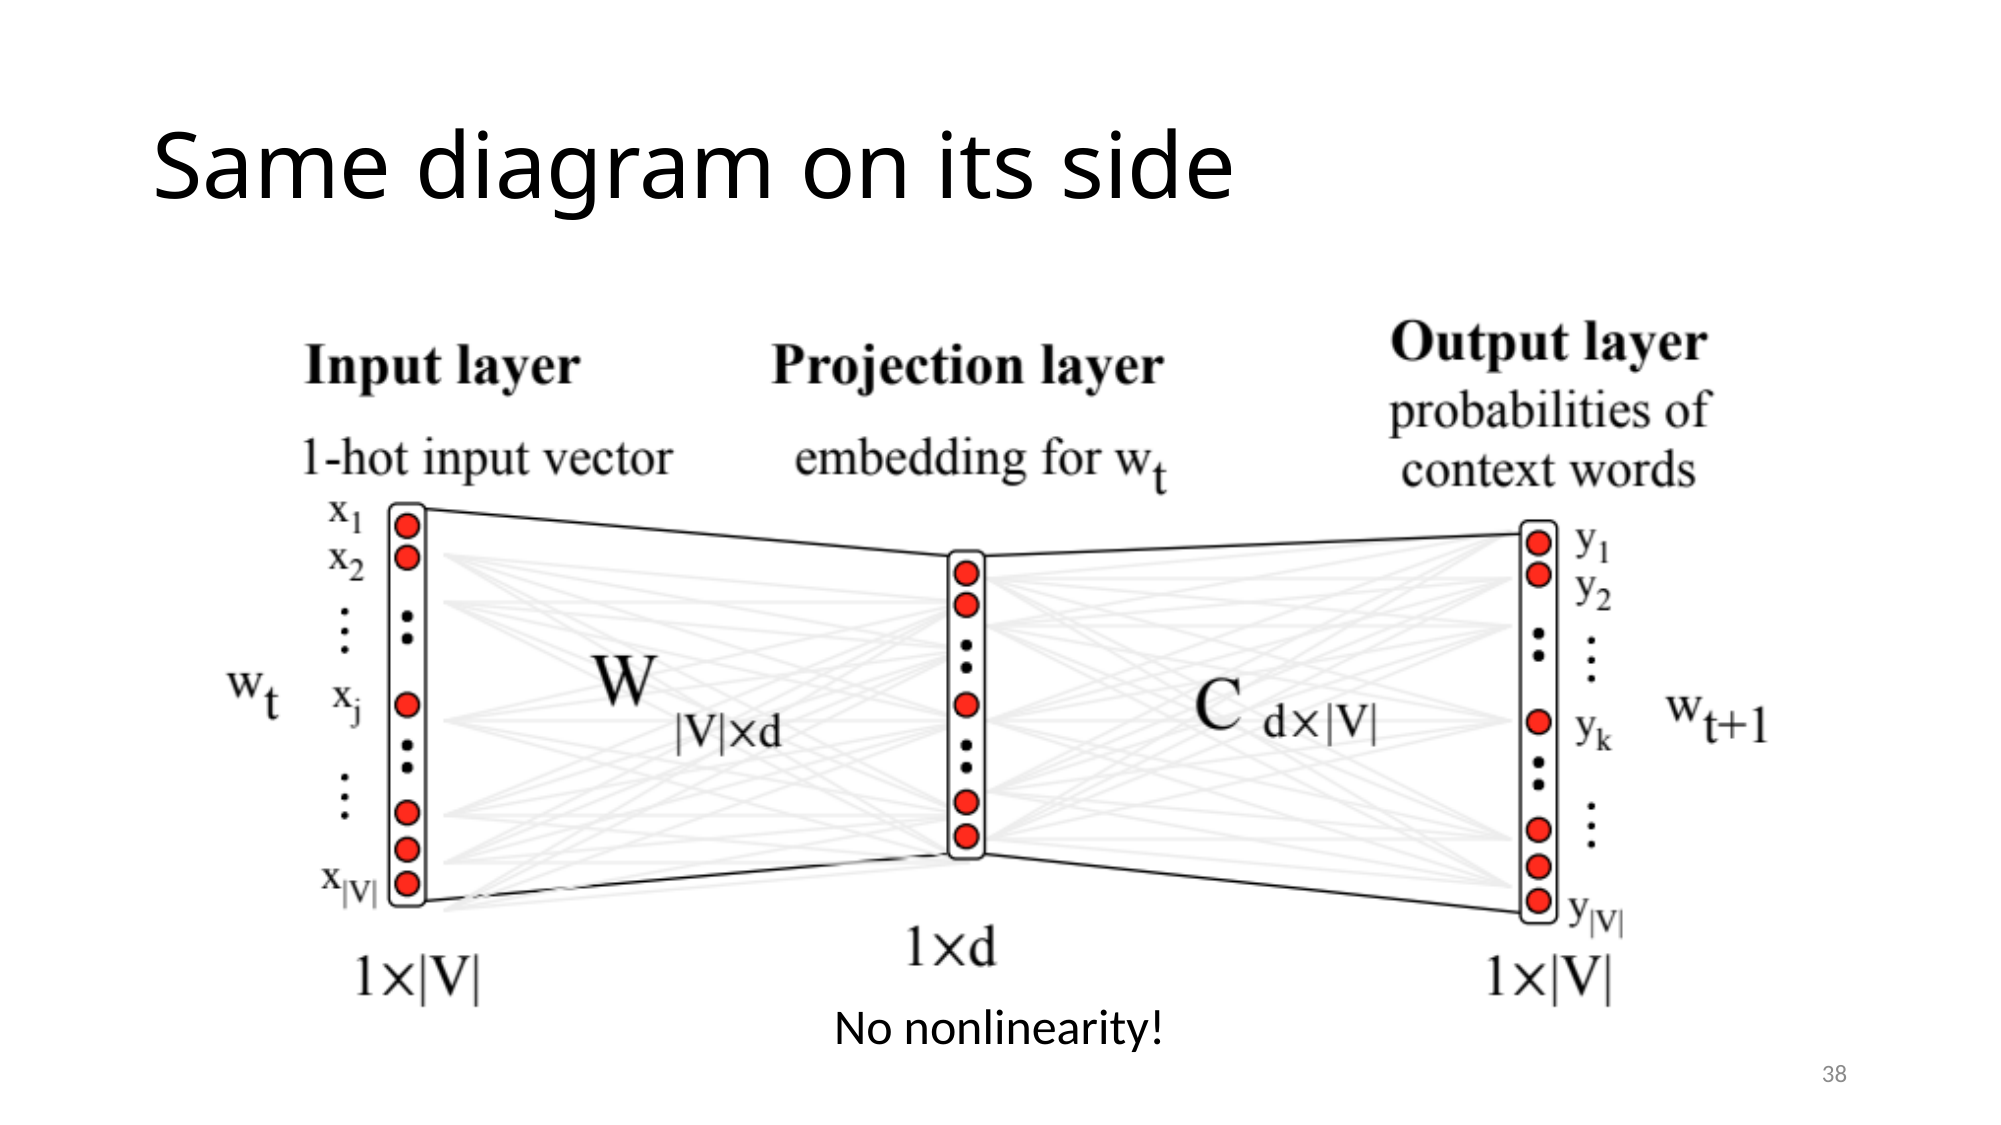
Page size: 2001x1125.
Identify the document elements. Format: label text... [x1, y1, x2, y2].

slide_number 38 [1412, 1042, 1863, 1103]
text_box No nonlinearity! [819, 1025, 1181, 1062]
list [214, 295, 1786, 1025]
title Same diagram on its side [137, 59, 1863, 278]
